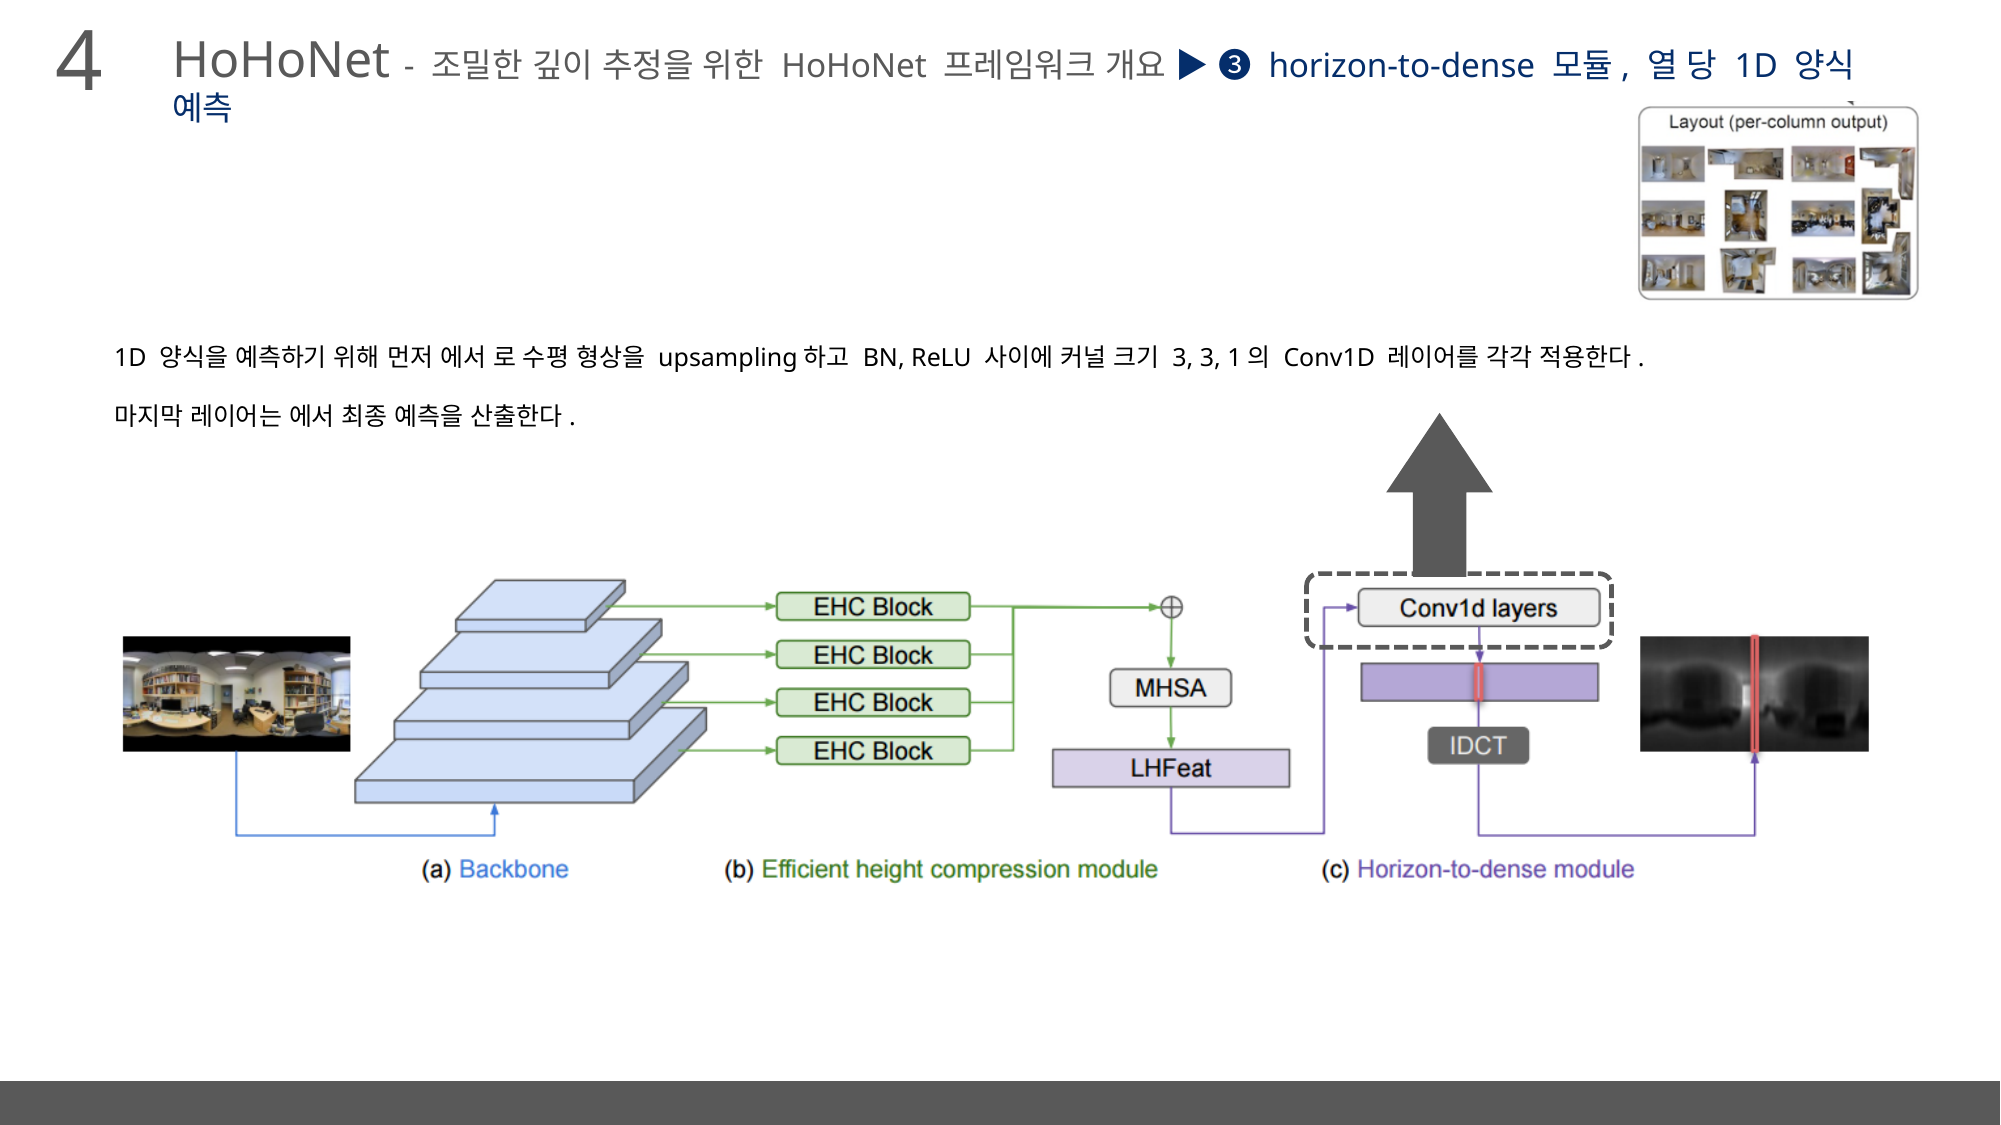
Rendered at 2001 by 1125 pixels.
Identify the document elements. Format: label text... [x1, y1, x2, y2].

picture [1631, 101, 1924, 306]
picture [114, 546, 1886, 896]
text_box HoHoNet - 조밀한 깊이 추정을 위한 HoHoNet 프레임워크 개요 ▶ ❸ horizon-to-dense 모듈, 열 당 1D 양식 예측 [157, 20, 1913, 135]
text_box 4 [23, 0, 135, 115]
text_box [1384, 410, 1495, 546]
text_box [0, 1080, 2000, 1125]
